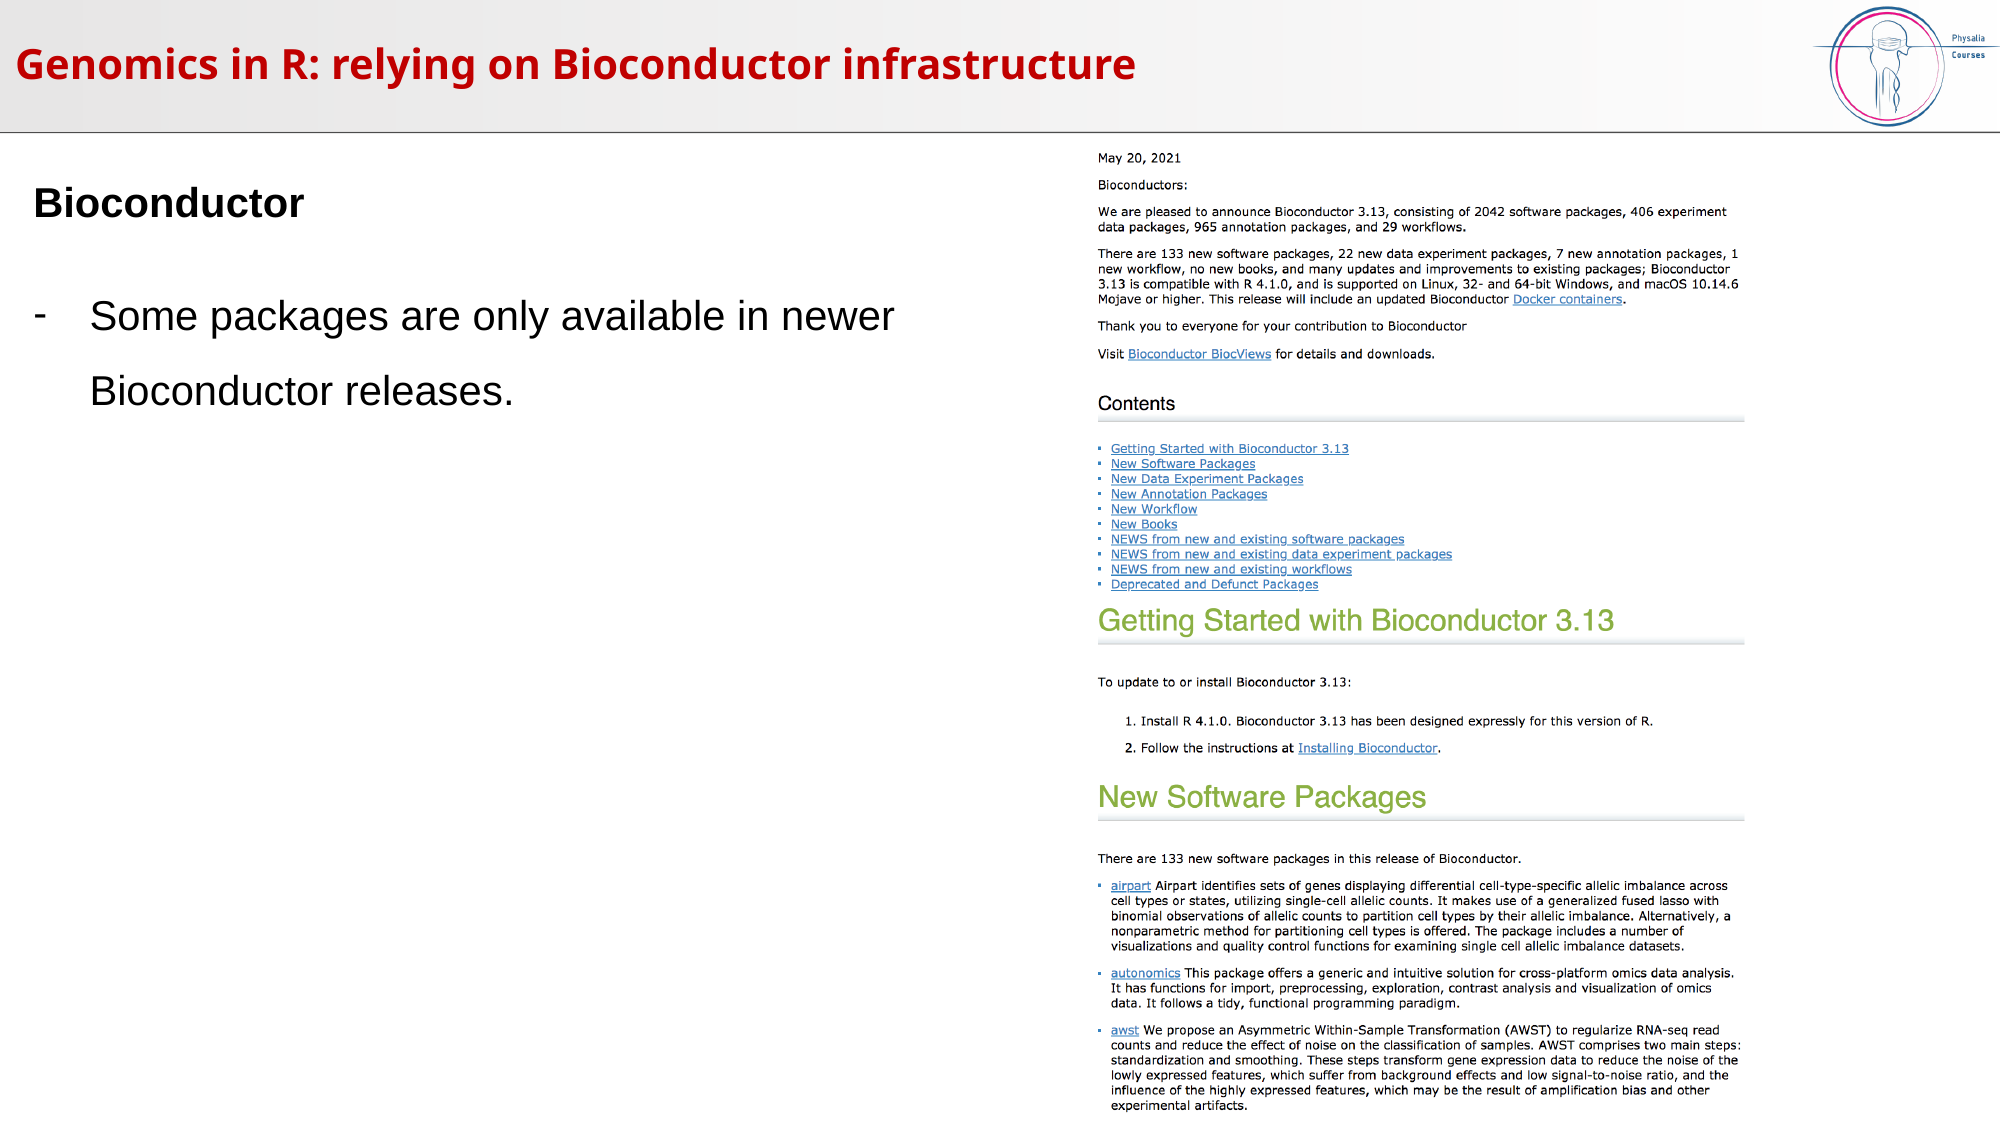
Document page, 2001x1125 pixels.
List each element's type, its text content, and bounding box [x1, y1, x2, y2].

picture [1776, 0, 2000, 134]
list Bioconductor Some packages are only available in newer Bioconductor releases. [18, 143, 1063, 1049]
title Genomics in R: relying on Bioconductor infrastructure [0, 0, 1776, 132]
picture [1089, 146, 1757, 1117]
